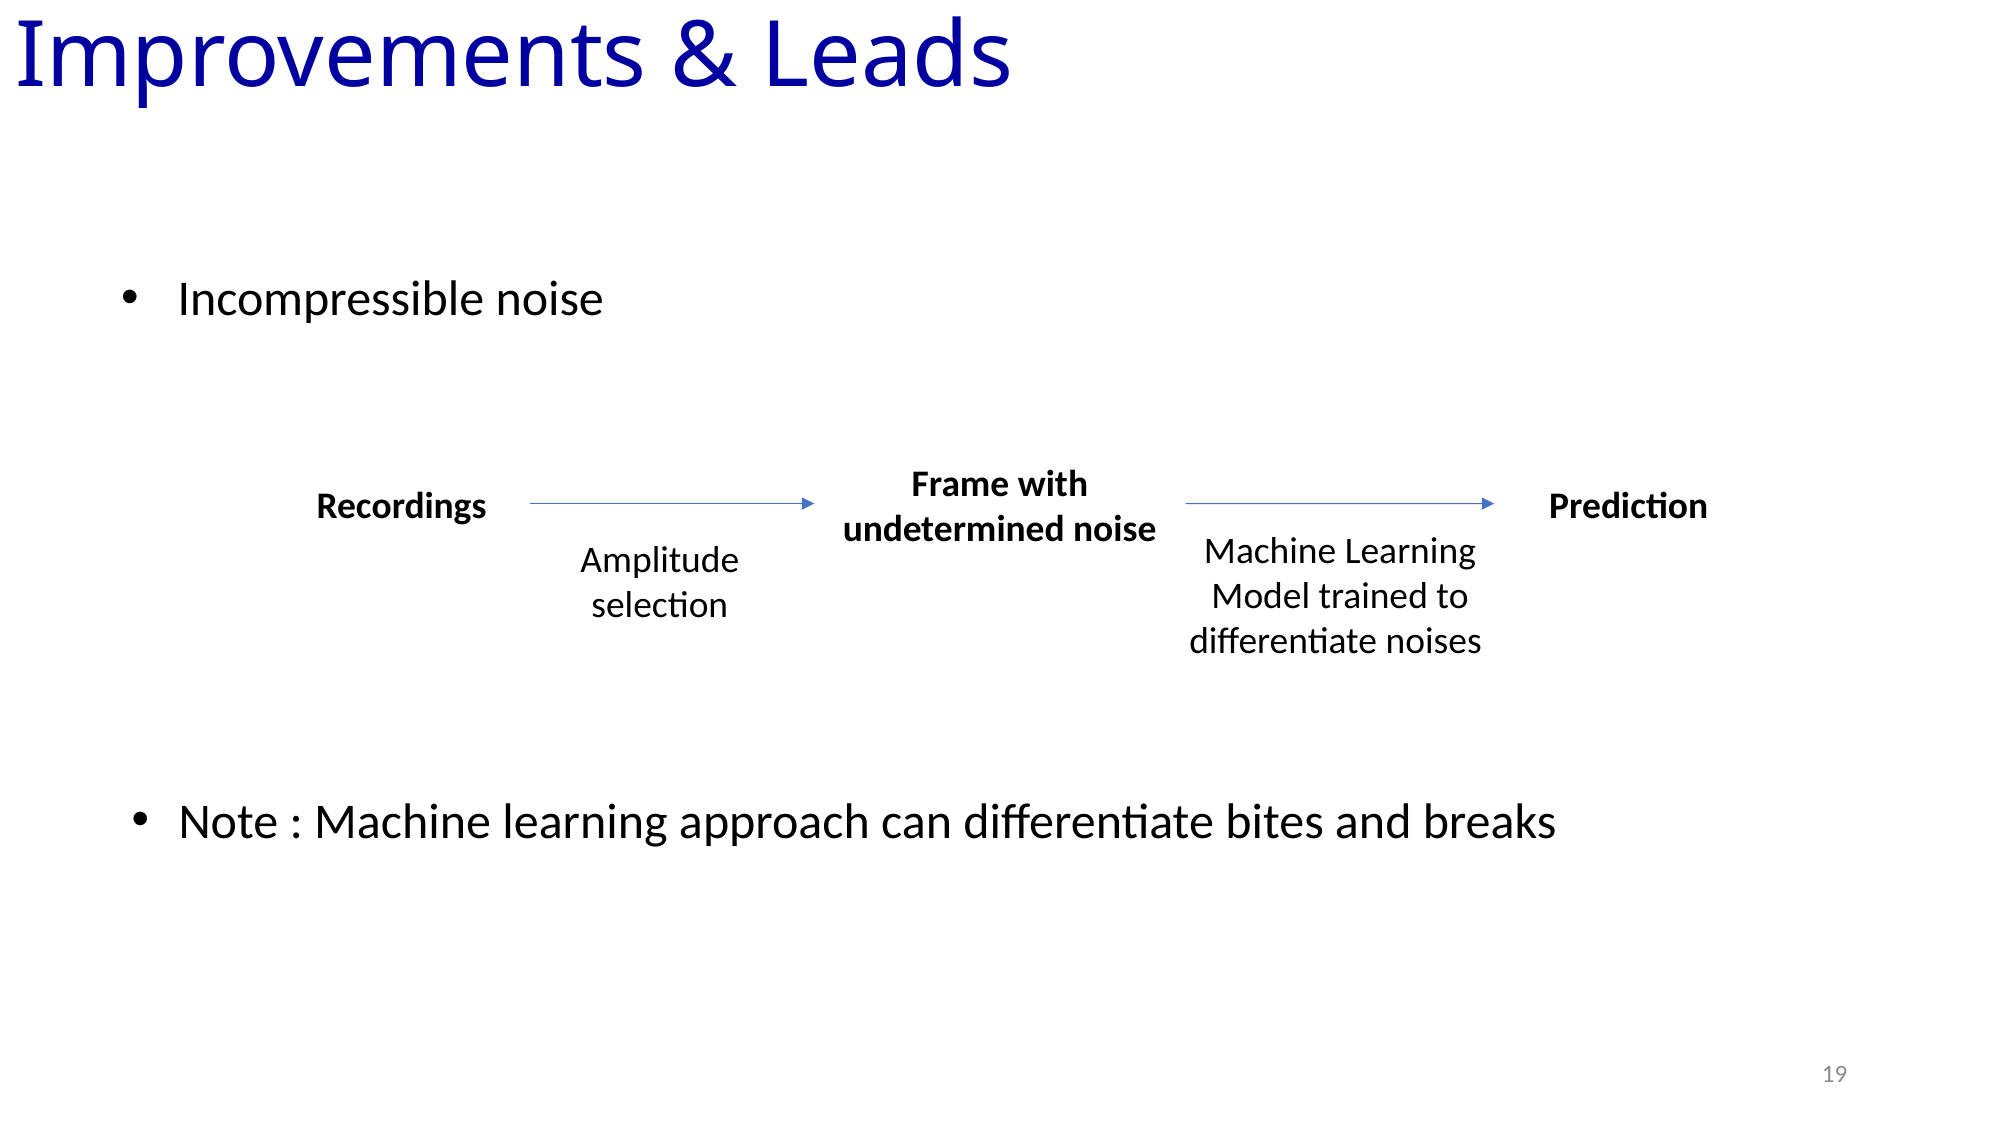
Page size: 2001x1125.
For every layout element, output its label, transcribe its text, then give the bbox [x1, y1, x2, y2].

title Improvements & Leads [0, 0, 2000, 218]
text_box Note : Machine learning approach can differentiate bites and breaks [116, 780, 1863, 856]
text_box Incompressible noise [26, 258, 700, 334]
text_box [273, 454, 1764, 671]
slide_number 19 [1412, 1042, 1863, 1103]
